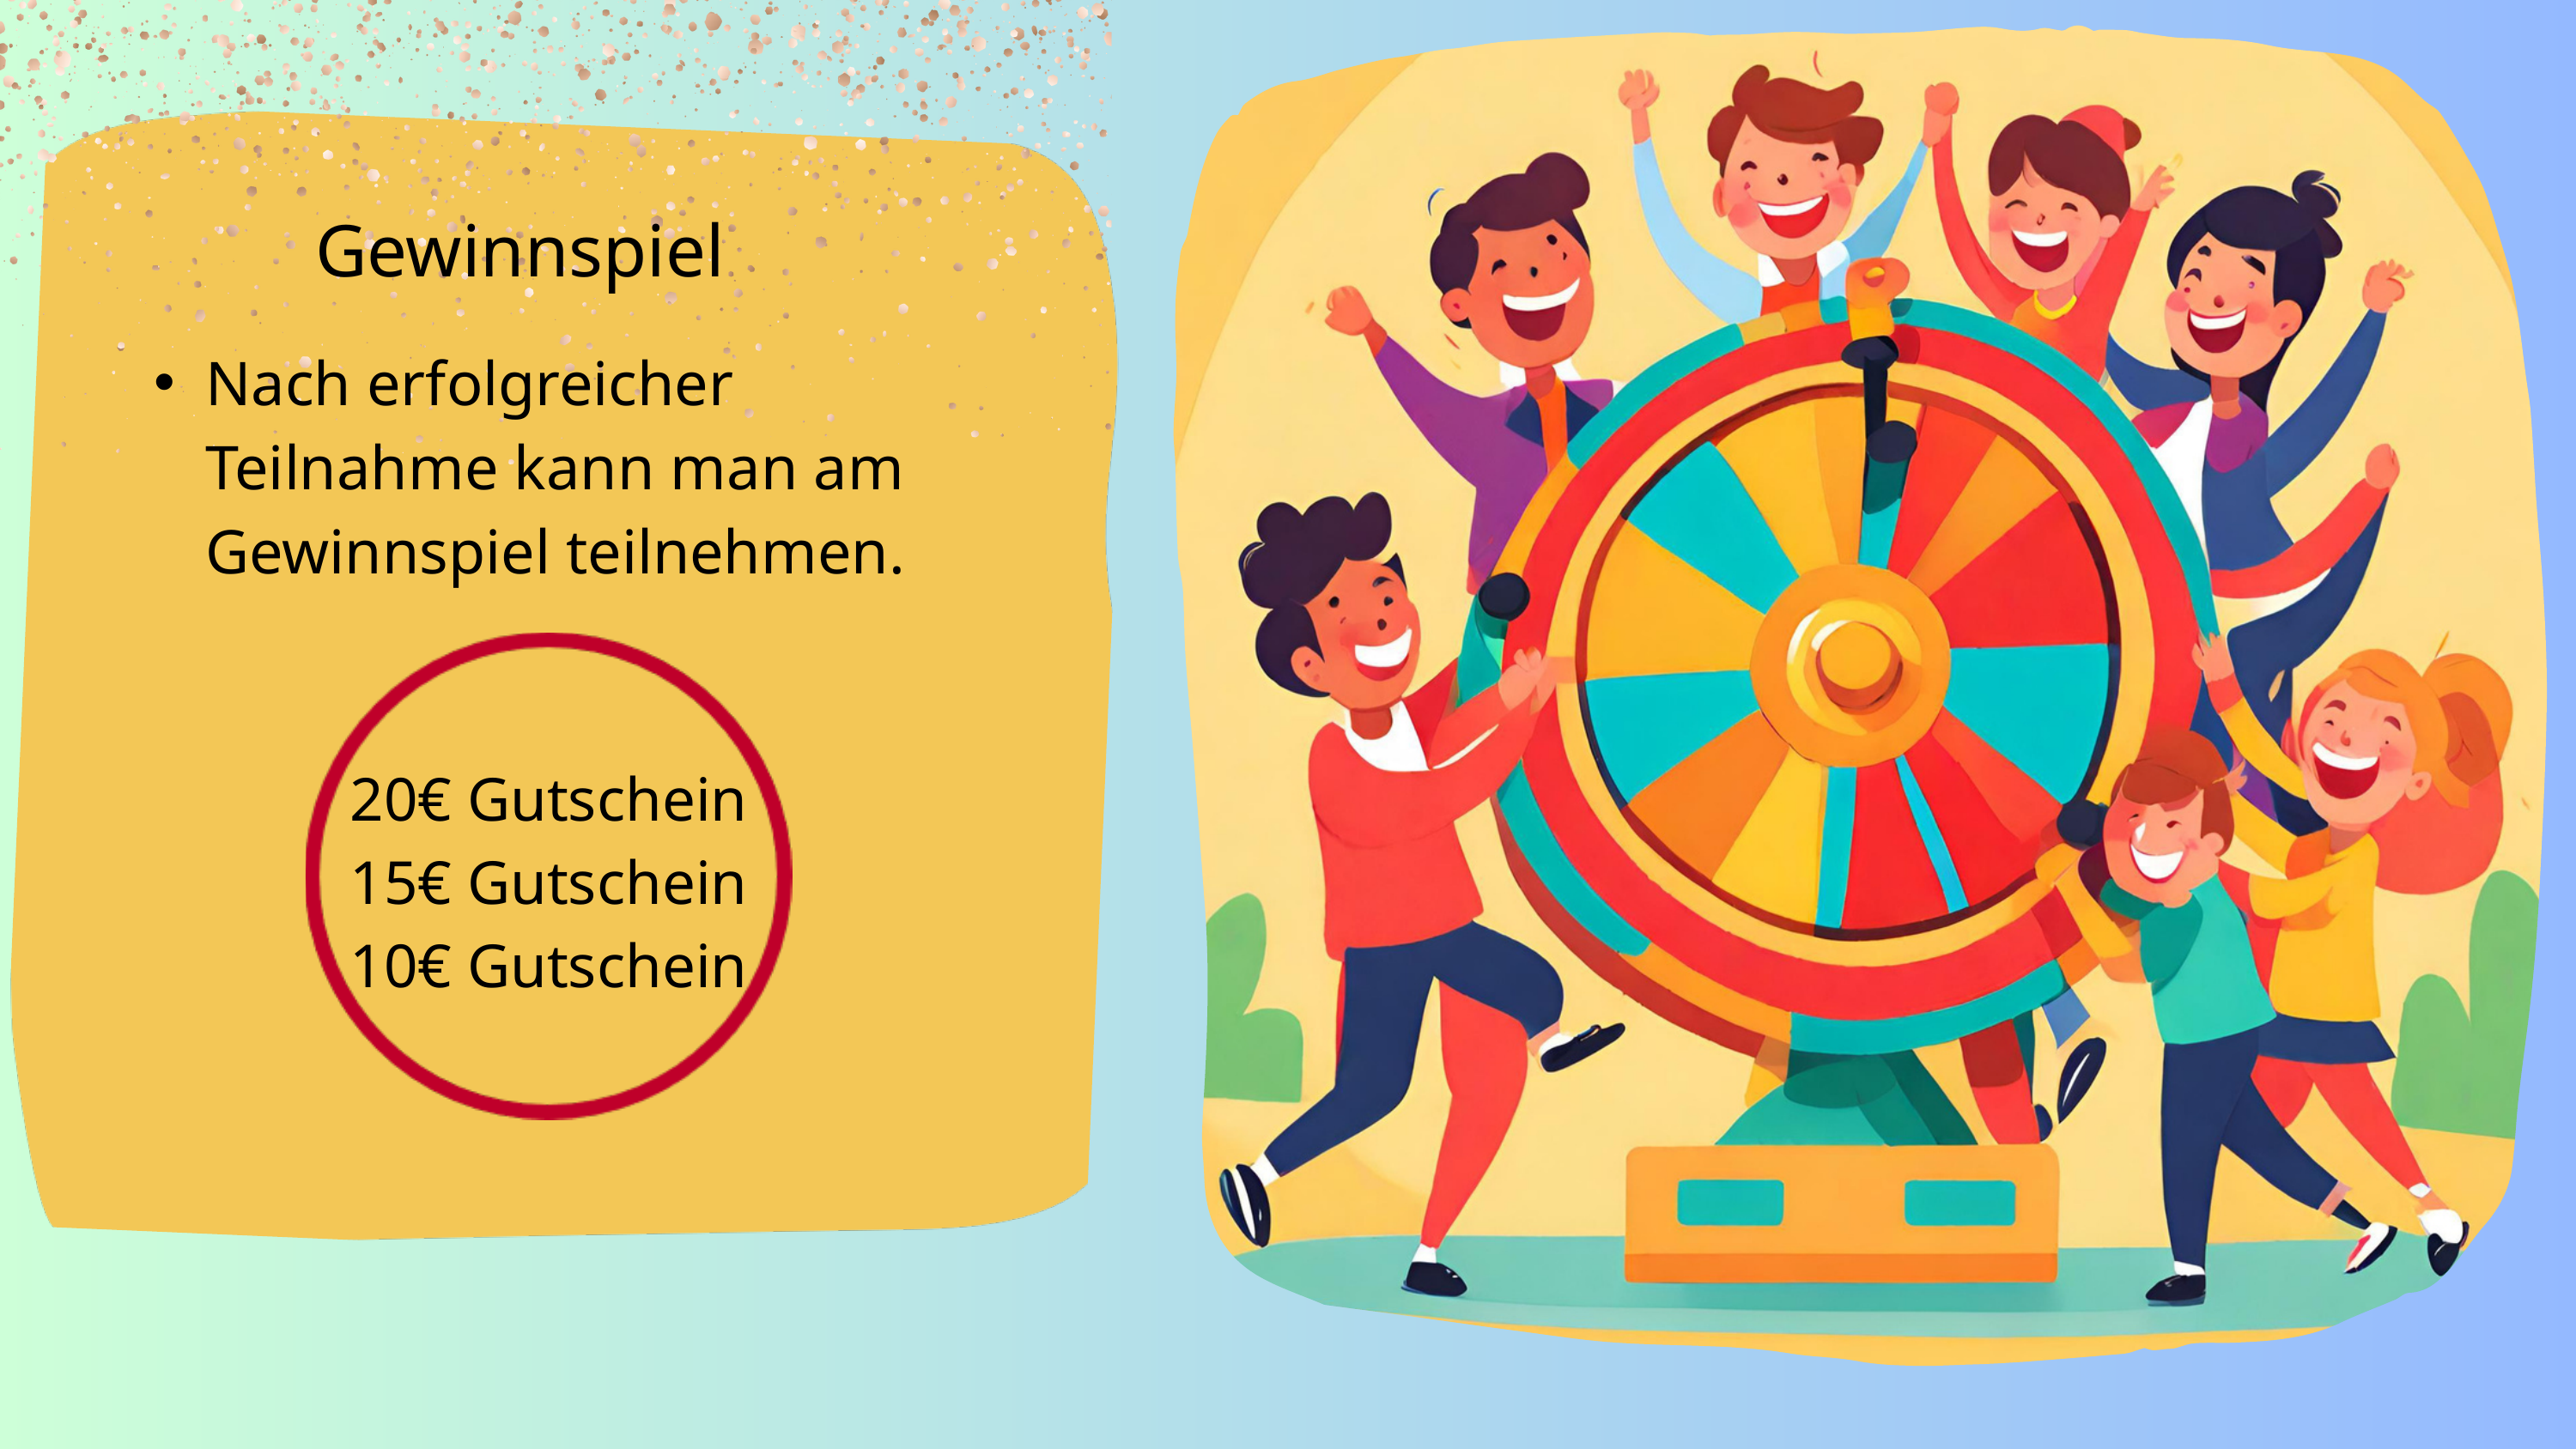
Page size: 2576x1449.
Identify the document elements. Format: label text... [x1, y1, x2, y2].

text_box 20€ Gutschein 15€ Gutschein 10€ Gutschein [272, 749, 826, 1000]
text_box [1173, 24, 2547, 1367]
text_box [0, 148, 1133, 1271]
text_box Gewinnspiel [305, 191, 735, 291]
text_box [0, 0, 1112, 464]
text_box Nach erfolgreicher Teilnahme kann man am Gewinnspiel teilnehmen. [102, 332, 1030, 671]
text_box [305, 1000, 793, 1120]
text_box [305, 671, 793, 749]
